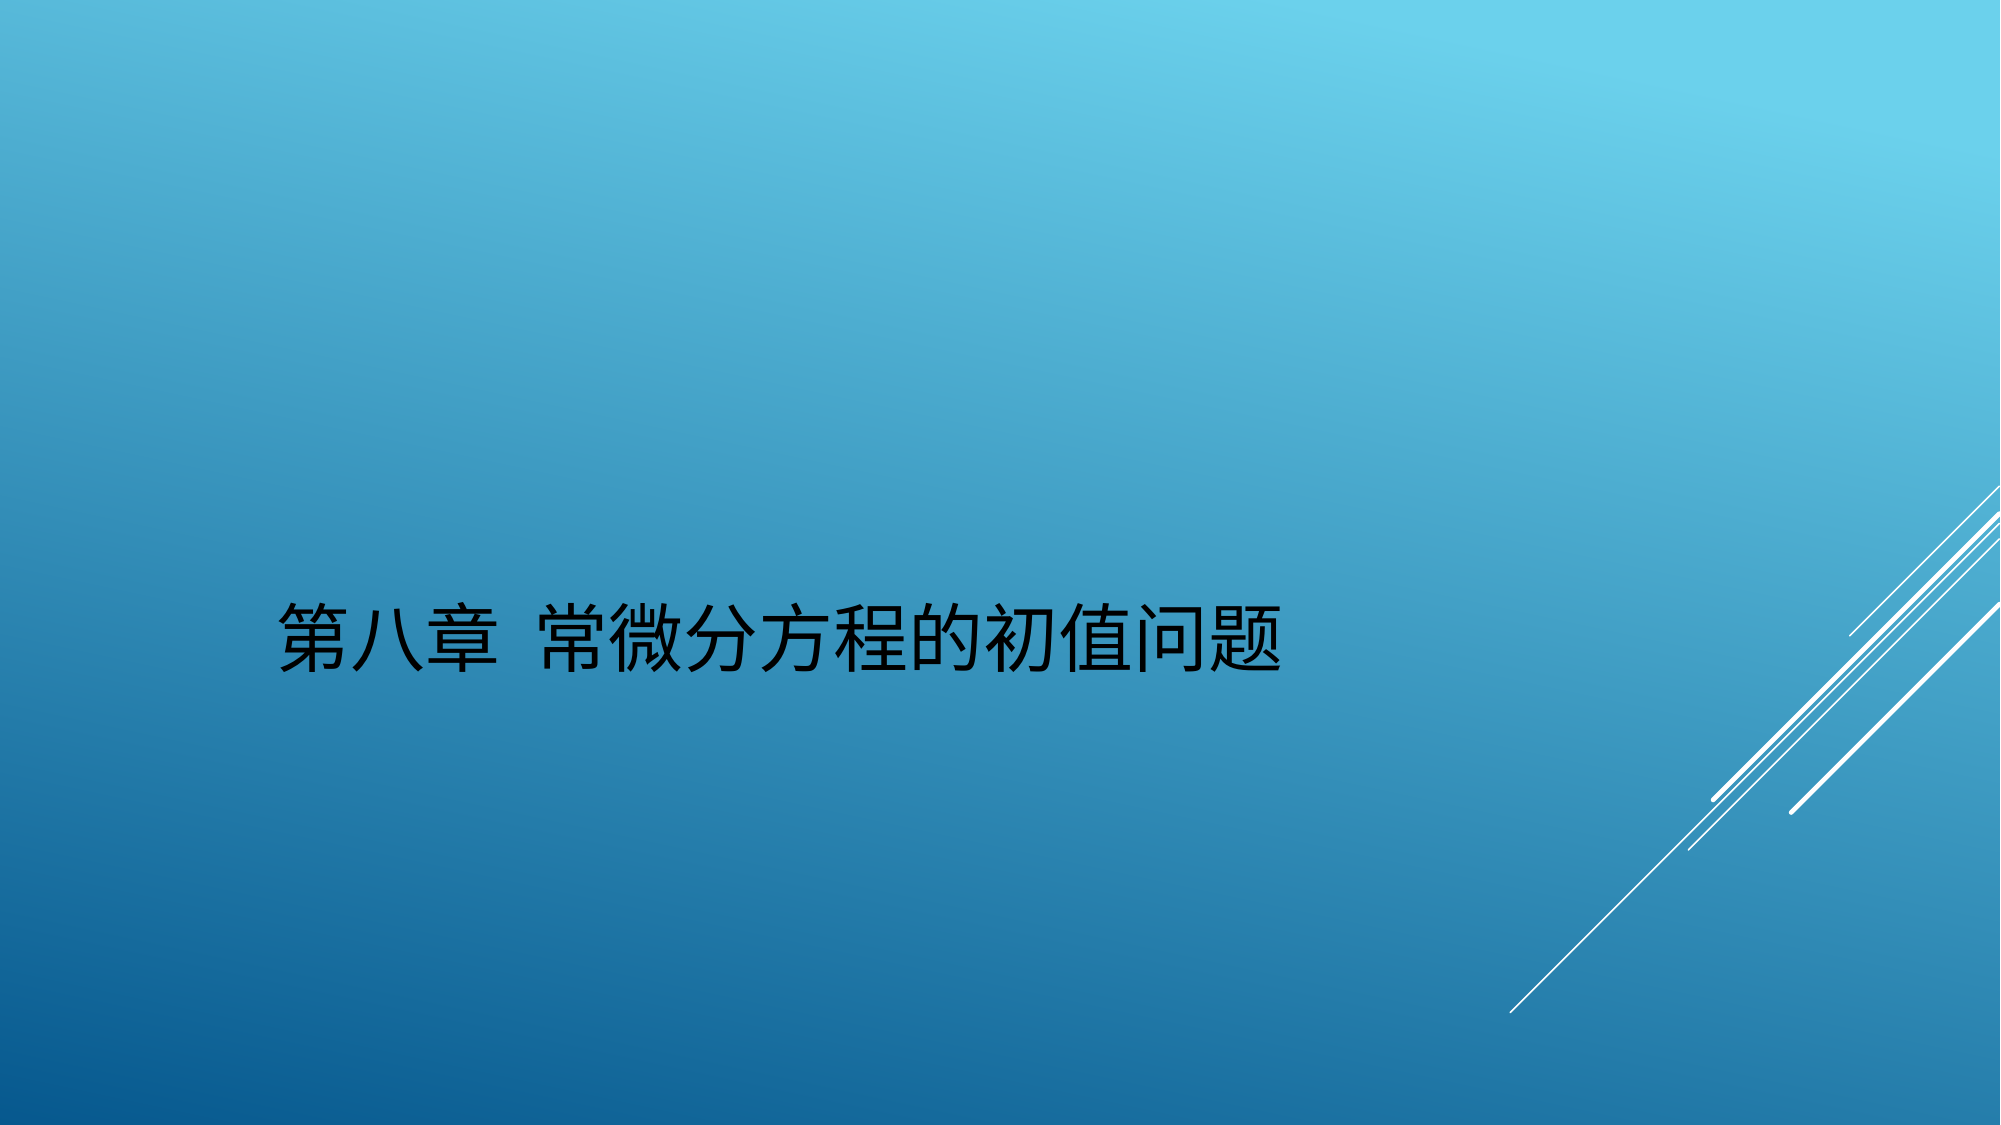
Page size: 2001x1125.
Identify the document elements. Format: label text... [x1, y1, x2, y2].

title 第八章 常微分方程的初值问题 [174, 512, 1575, 760]
